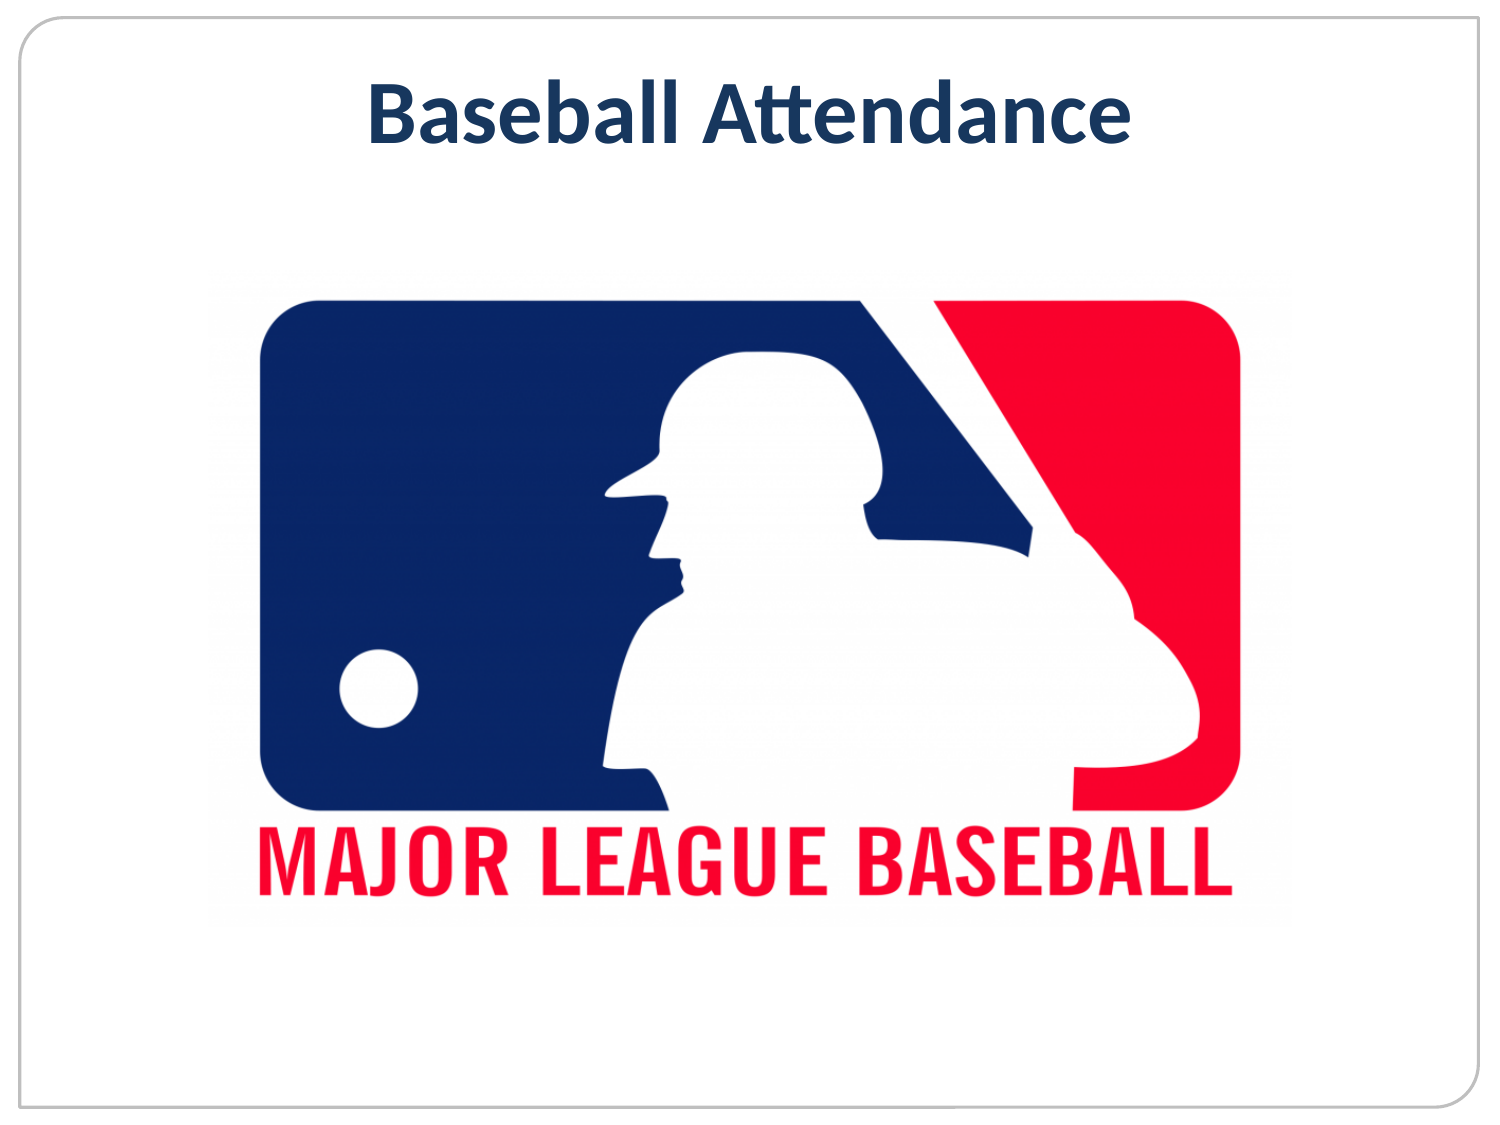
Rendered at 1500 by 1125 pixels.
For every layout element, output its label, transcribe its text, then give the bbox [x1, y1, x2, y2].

picture [207, 268, 1293, 927]
title Baseball Attendance [75, 45, 1425, 170]
